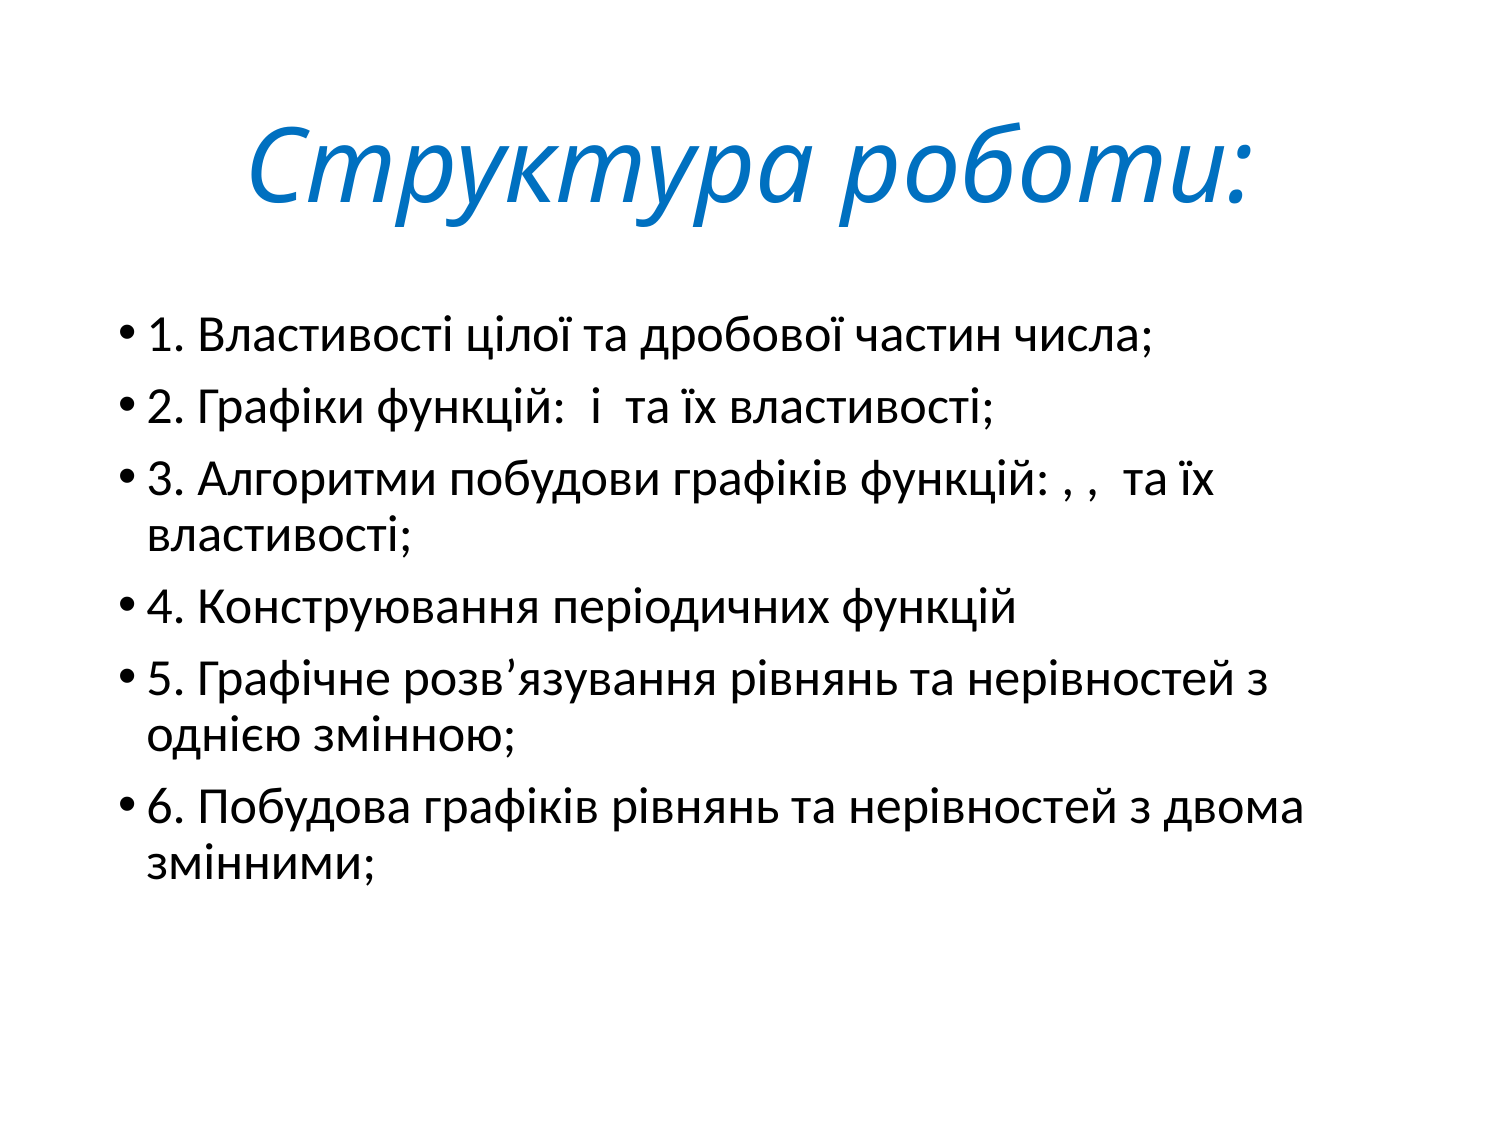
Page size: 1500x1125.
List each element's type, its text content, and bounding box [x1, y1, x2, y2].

title Структура роботи: [103, 59, 1397, 278]
